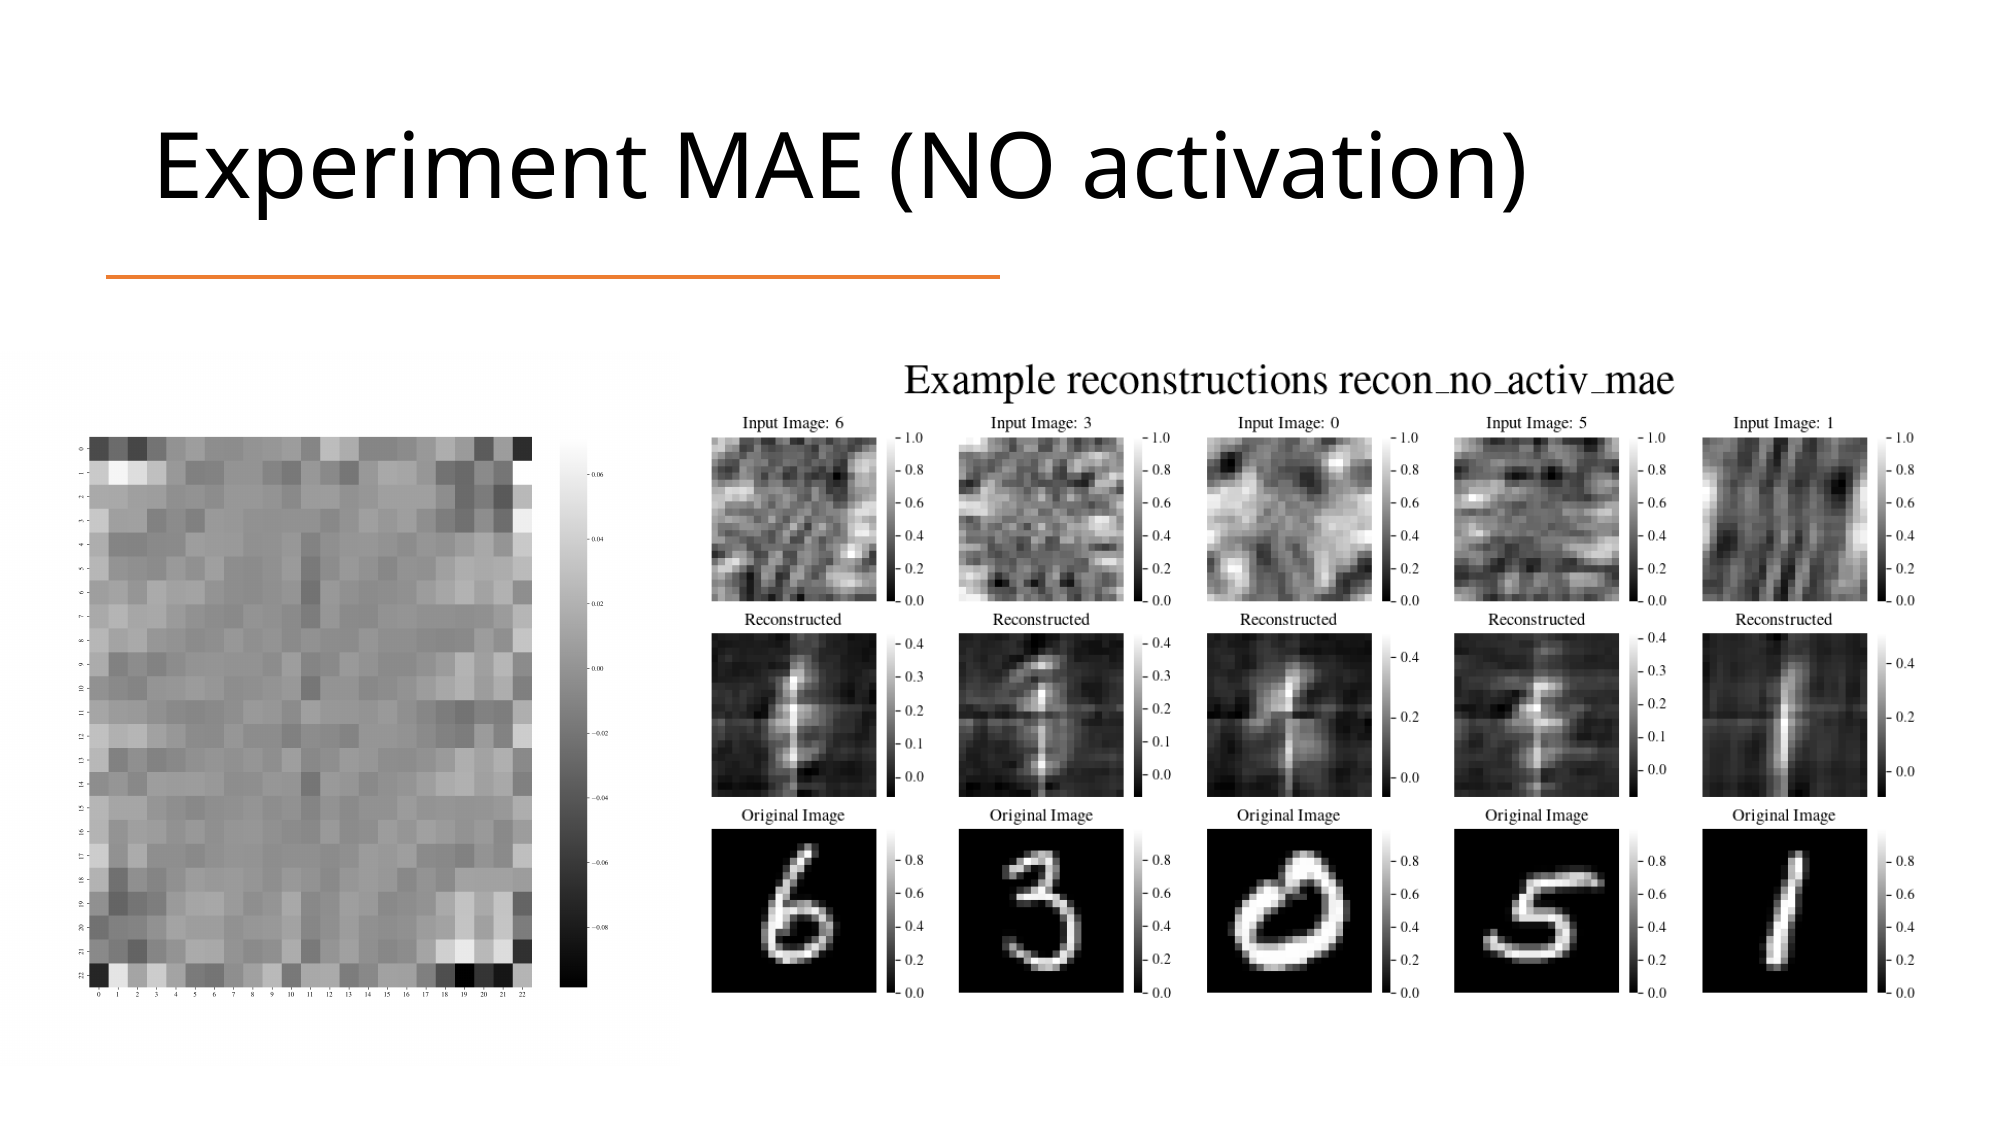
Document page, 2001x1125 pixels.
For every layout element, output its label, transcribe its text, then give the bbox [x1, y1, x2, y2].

picture [679, 351, 1949, 1072]
title Experiment MAE (NO activation) [137, 59, 1863, 278]
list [0, 351, 679, 1066]
